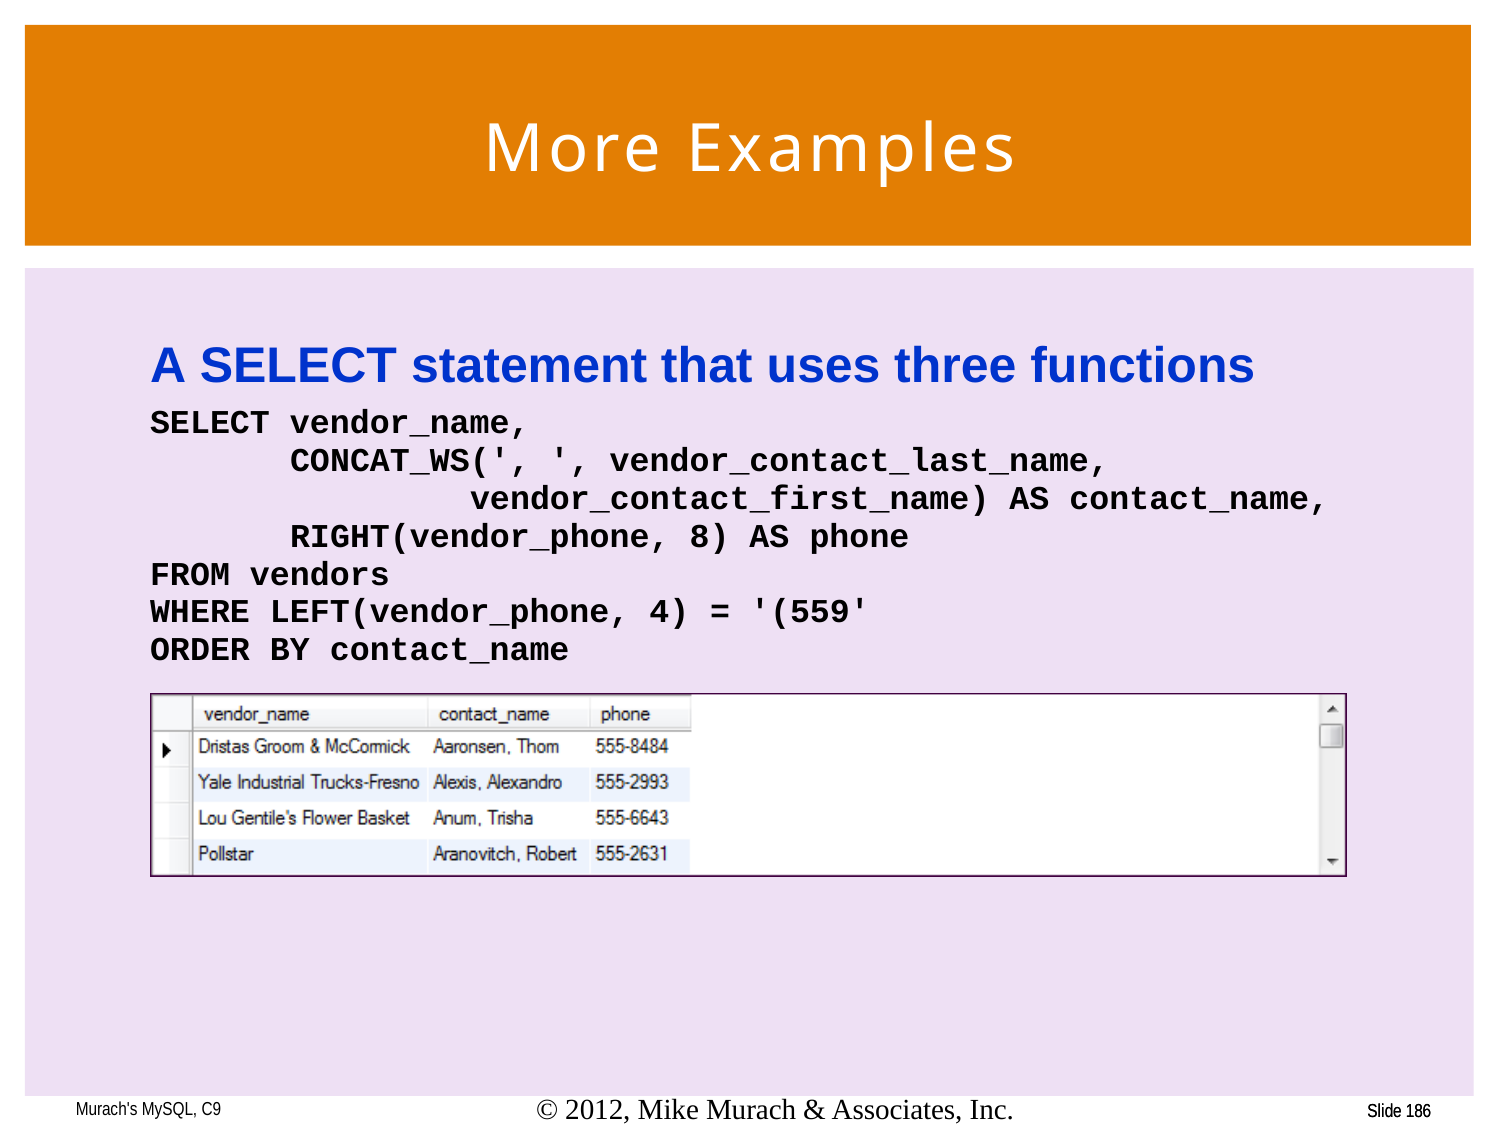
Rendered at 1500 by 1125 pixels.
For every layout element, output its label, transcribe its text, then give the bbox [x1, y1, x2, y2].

slide_number Murach's MySQL, C9 [60, 1085, 411, 1125]
footer © 2012, Mike Murach & Associates, Inc. [500, 1085, 1050, 1125]
title More Examples [62, 58, 1438, 232]
picture [150, 693, 1347, 878]
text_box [149, 335, 1358, 800]
